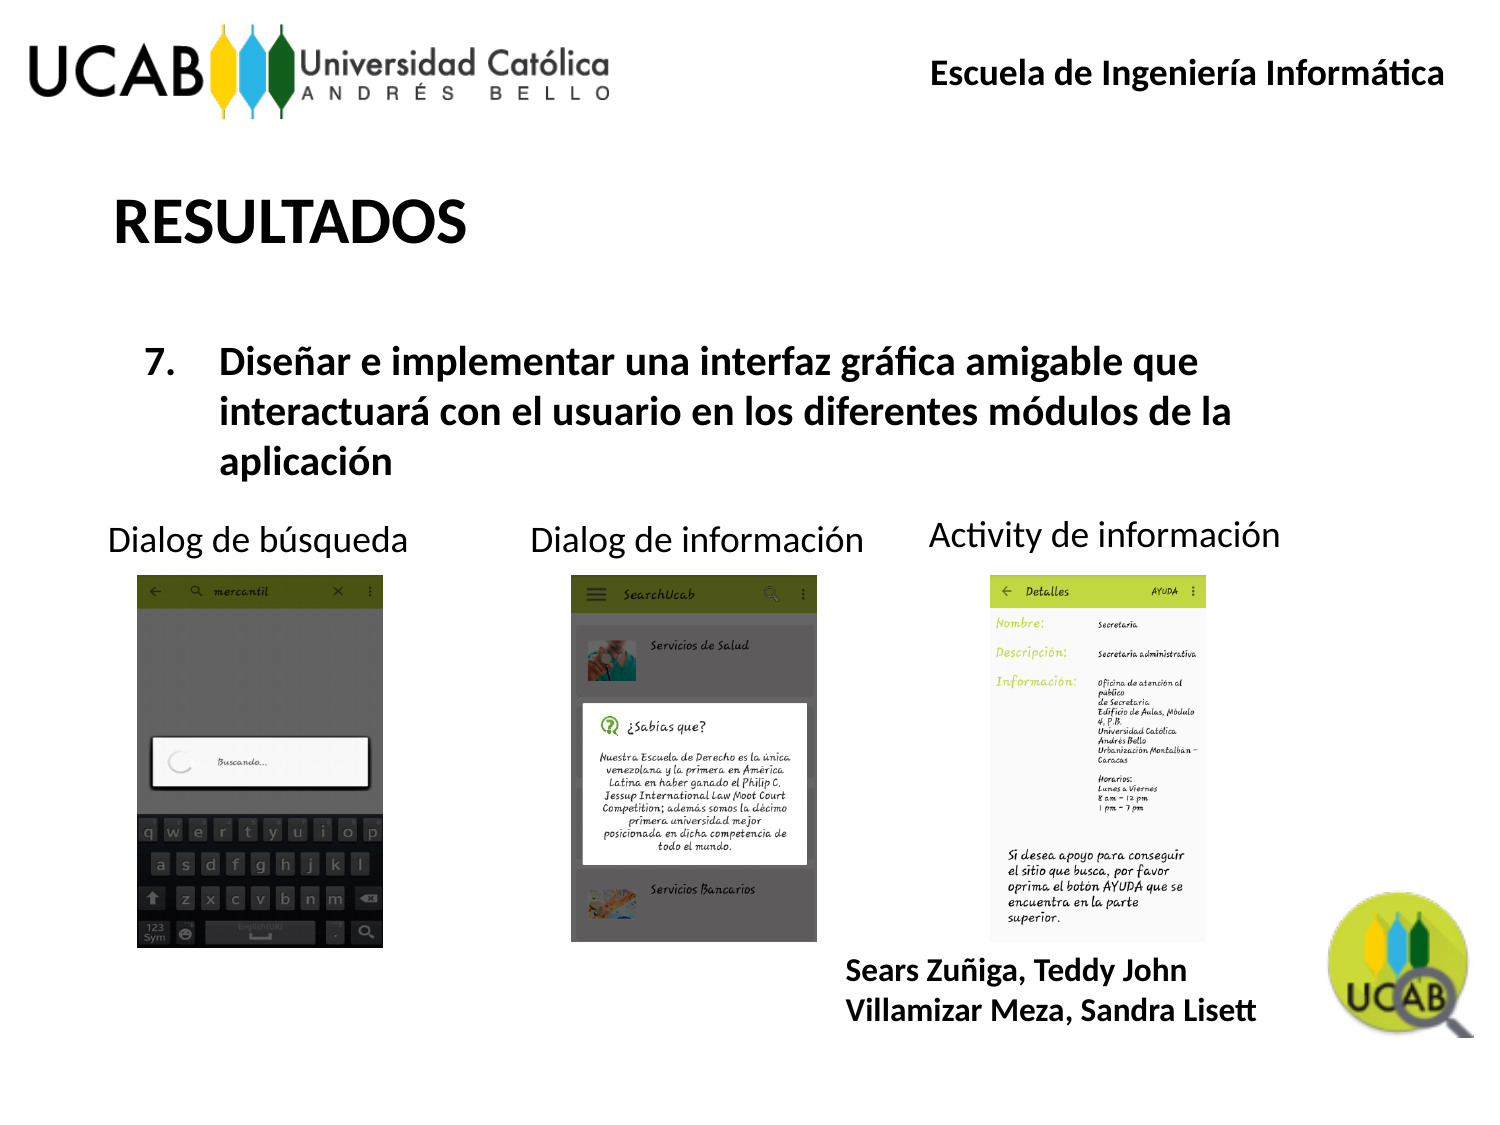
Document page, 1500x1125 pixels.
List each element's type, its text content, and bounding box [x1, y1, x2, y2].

picture [1323, 887, 1474, 1038]
text_box Dialog de información [515, 507, 880, 568]
text_box Sears Zuñiga, Teddy John Villamizar Meza, Sandra Lisett [830, 940, 1318, 1036]
text_box Diseñar e implementar una interfaz gráfica amigable que interactuará con el usuario en los diferentes módulos de la aplicación [129, 326, 1358, 542]
picture [571, 575, 817, 943]
picture [990, 575, 1206, 943]
text_box Escuela de Ingeniería Informática [915, 40, 1461, 101]
picture [0, 6, 631, 136]
picture [137, 575, 383, 949]
text_box RESULTADOS [98, 169, 484, 265]
text_box Activity de información [914, 502, 1297, 563]
text_box Dialog de búsqueda [93, 507, 425, 568]
